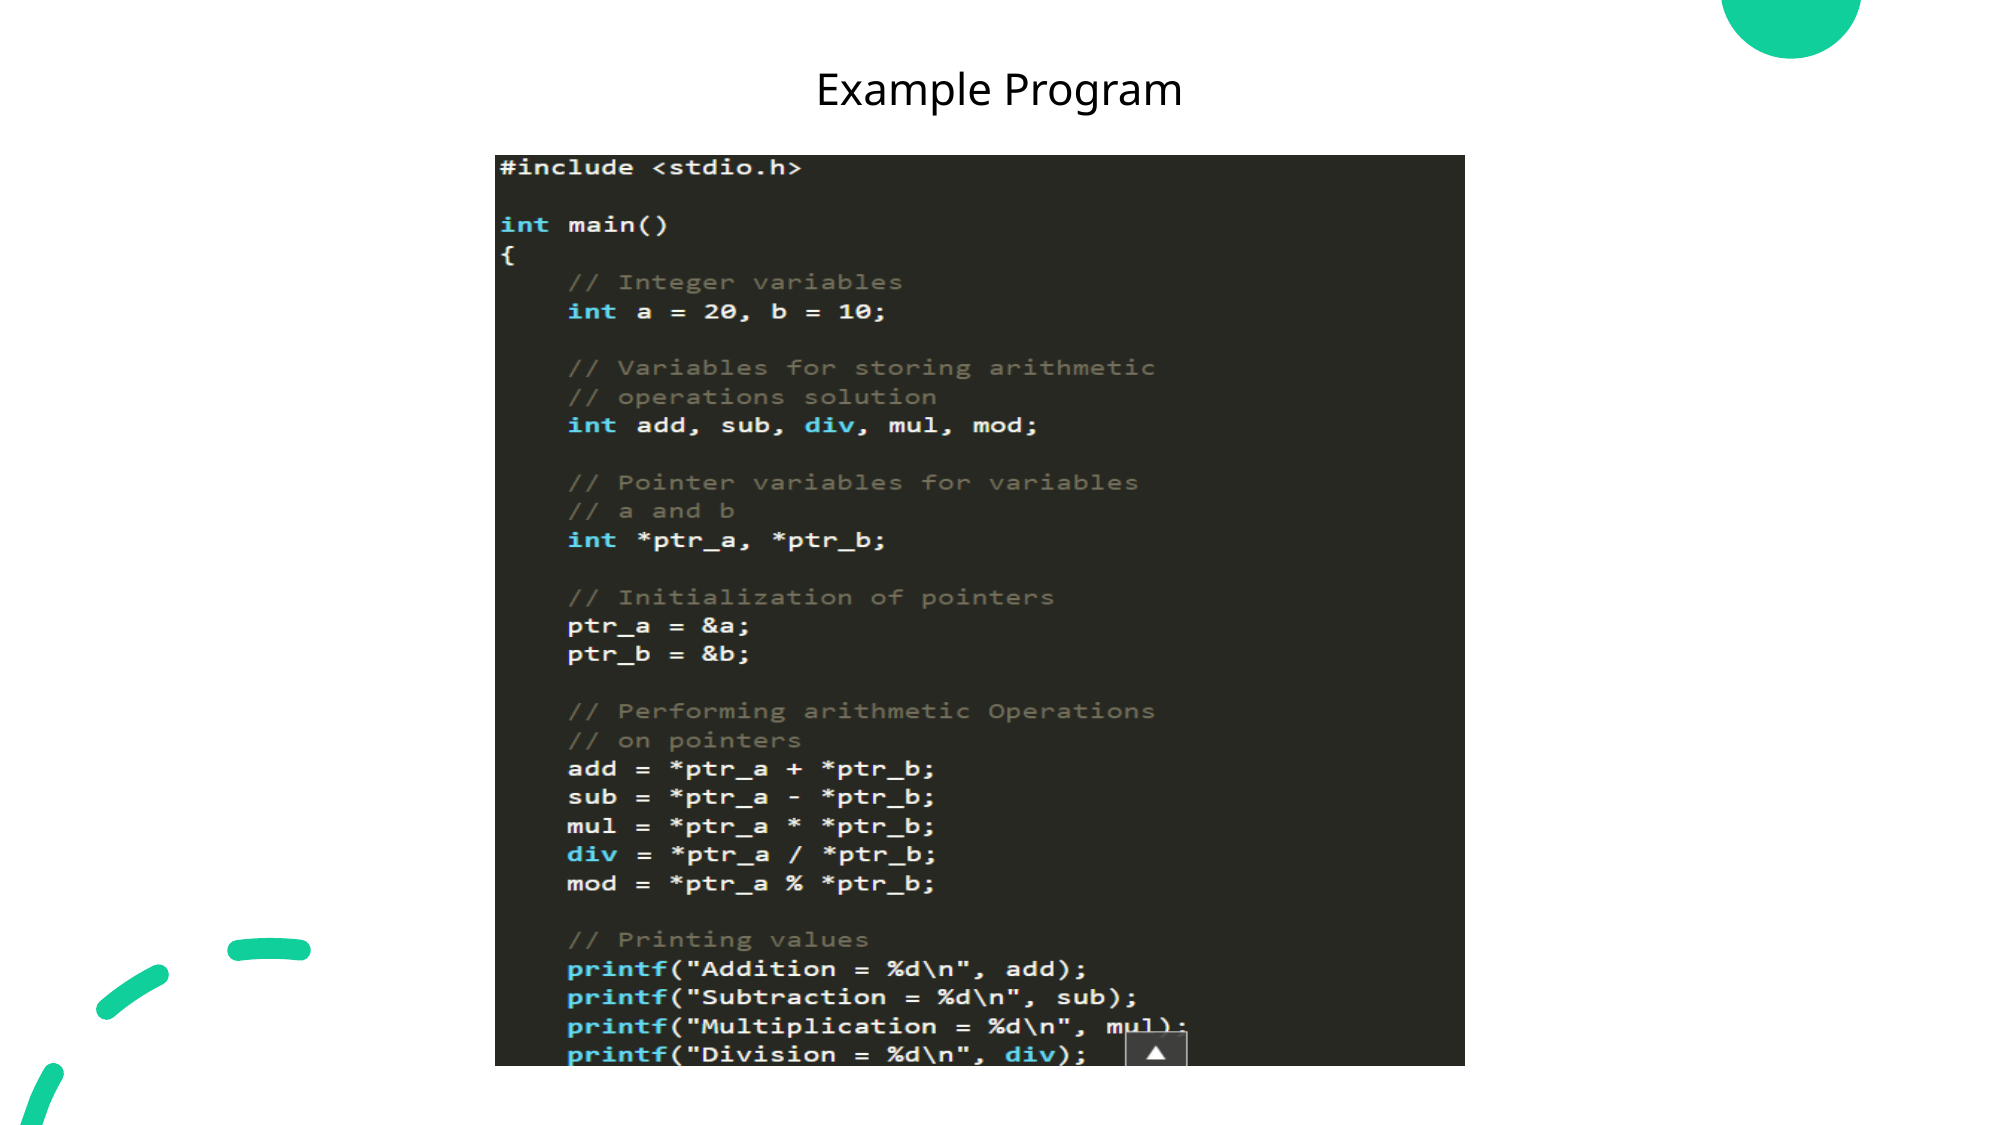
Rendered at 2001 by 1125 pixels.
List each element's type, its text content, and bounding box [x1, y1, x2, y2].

title Example Program [137, 59, 1863, 123]
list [495, 155, 1465, 1066]
